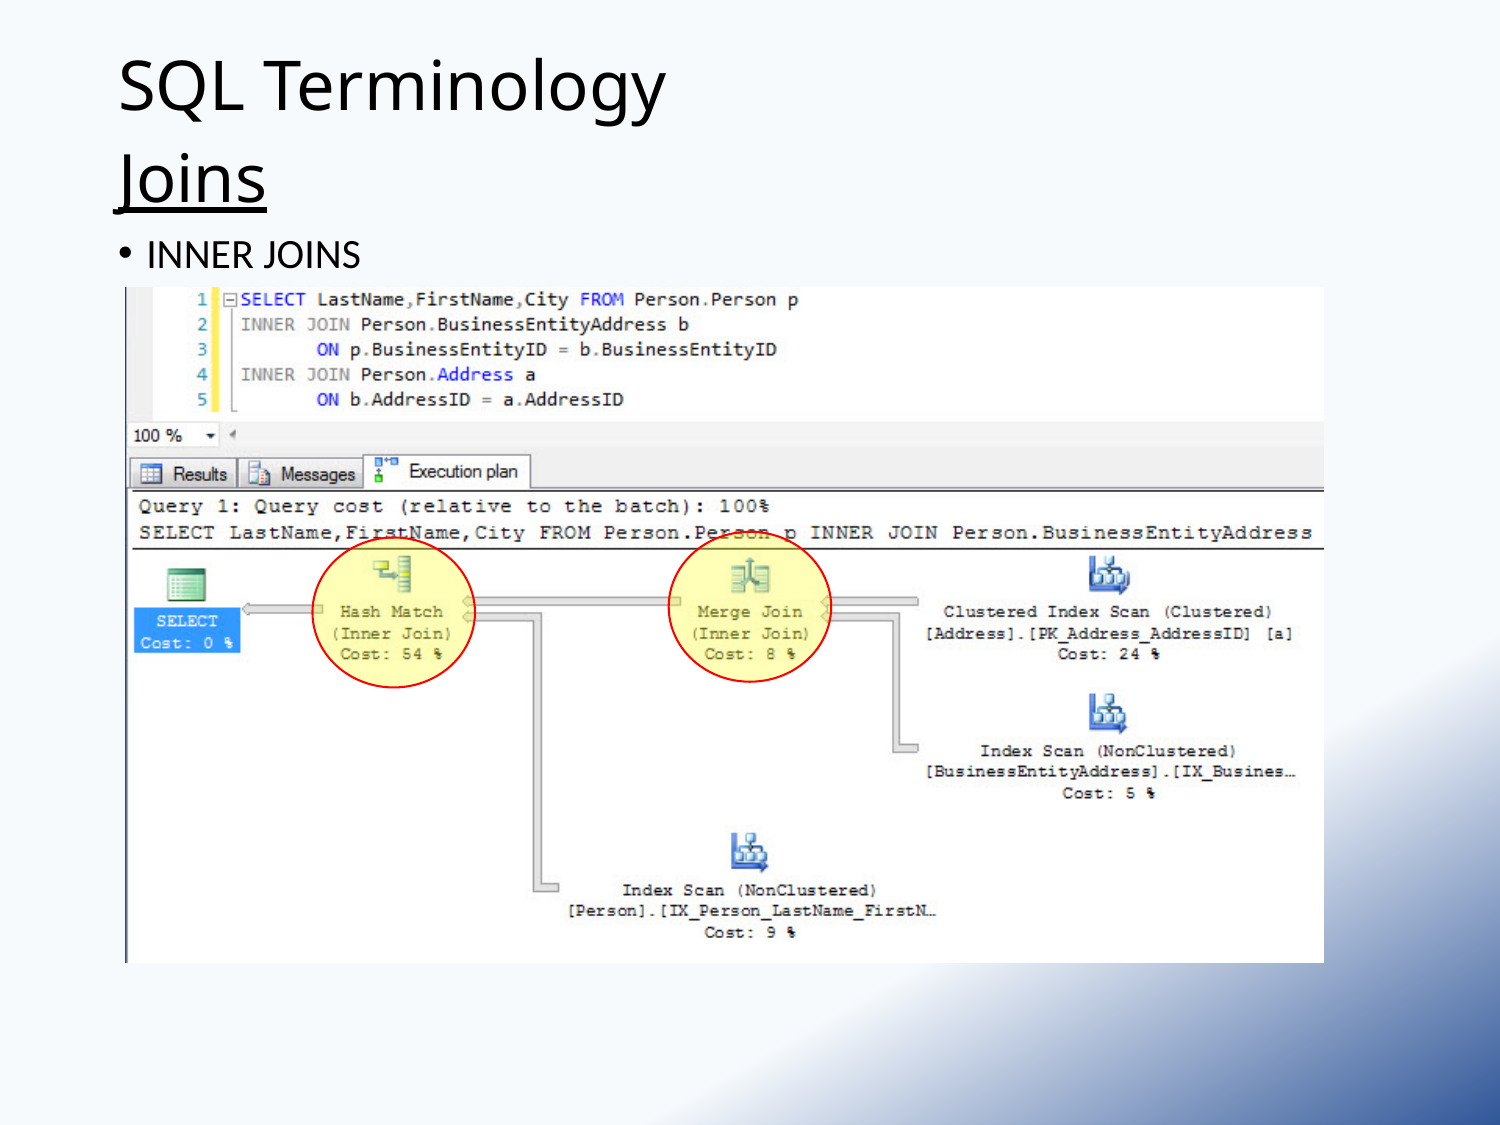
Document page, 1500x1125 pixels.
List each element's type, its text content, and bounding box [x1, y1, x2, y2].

picture [124, 287, 1324, 963]
list Joins INNER JOINS [103, 137, 1397, 1014]
title SQL Terminology [103, 38, 1397, 137]
